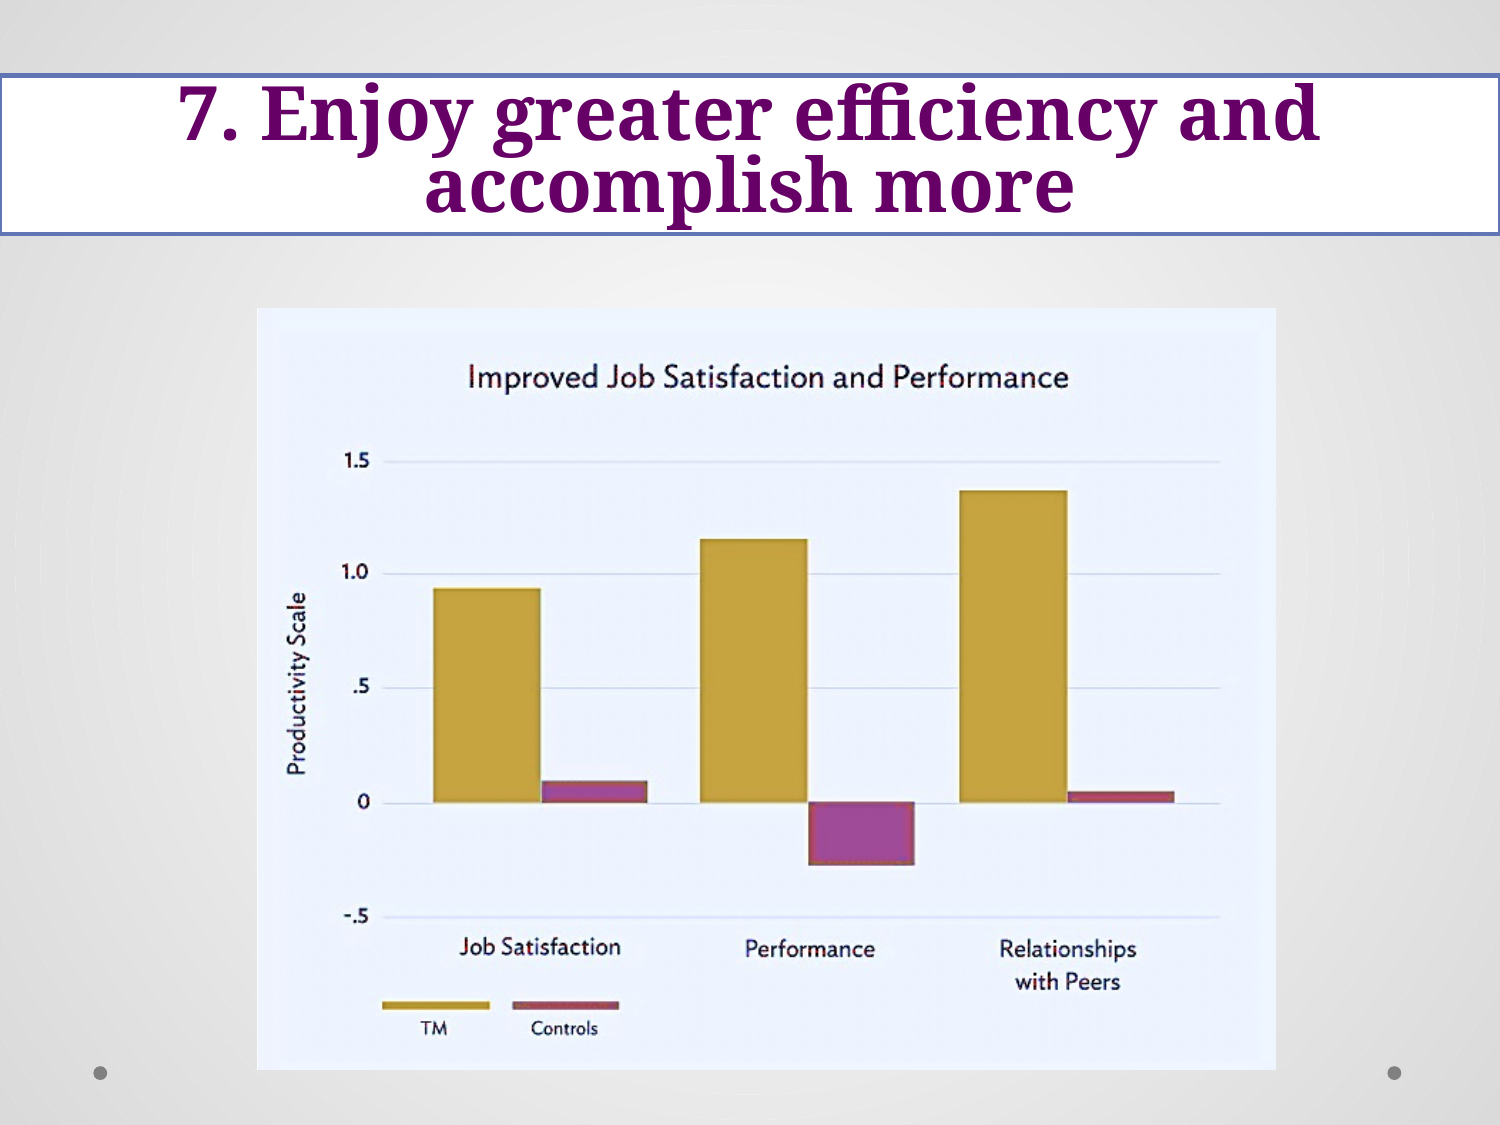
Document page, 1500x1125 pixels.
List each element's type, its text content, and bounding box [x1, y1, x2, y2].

picture [257, 308, 1276, 1070]
text_box 7. Enjoy greater efficiency and accomplish more [0, 73, 1500, 236]
